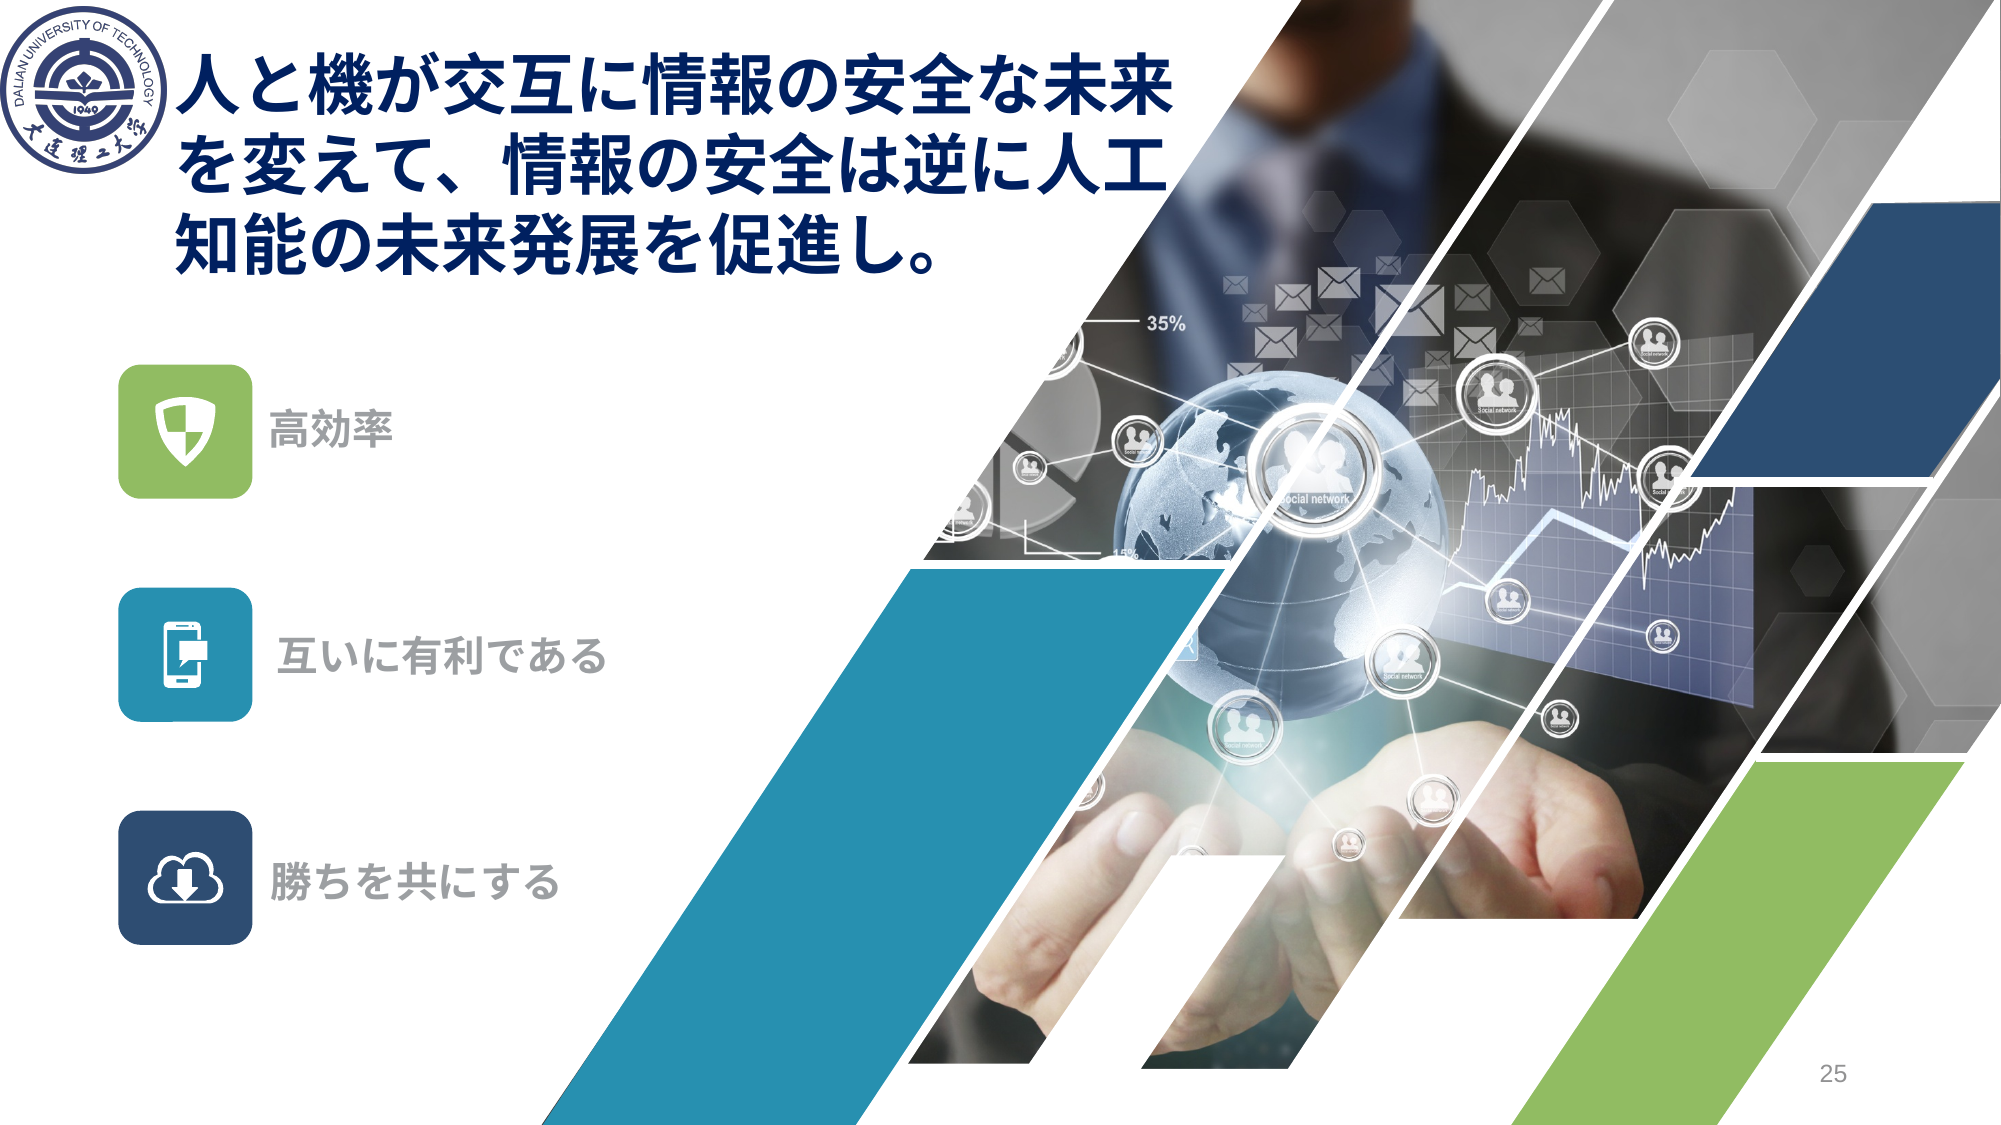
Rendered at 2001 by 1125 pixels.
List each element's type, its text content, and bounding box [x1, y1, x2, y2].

text_box [542, 647, 859, 1125]
text_box 高効率 [254, 395, 410, 461]
text_box 人と機が交互に情報の安全な未来を変えて、情報の安全は逆に人工知能の未来発展を促進し。 [159, 35, 859, 291]
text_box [1502, 1103, 2000, 1125]
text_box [1271, 0, 2000, 1103]
picture [0, 6, 167, 174]
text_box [118, 587, 253, 722]
text_box 互いに有利である [261, 622, 625, 687]
text_box 勝ちを共にする [256, 848, 579, 914]
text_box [118, 364, 253, 499]
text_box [859, 0, 1502, 1125]
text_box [118, 810, 253, 945]
